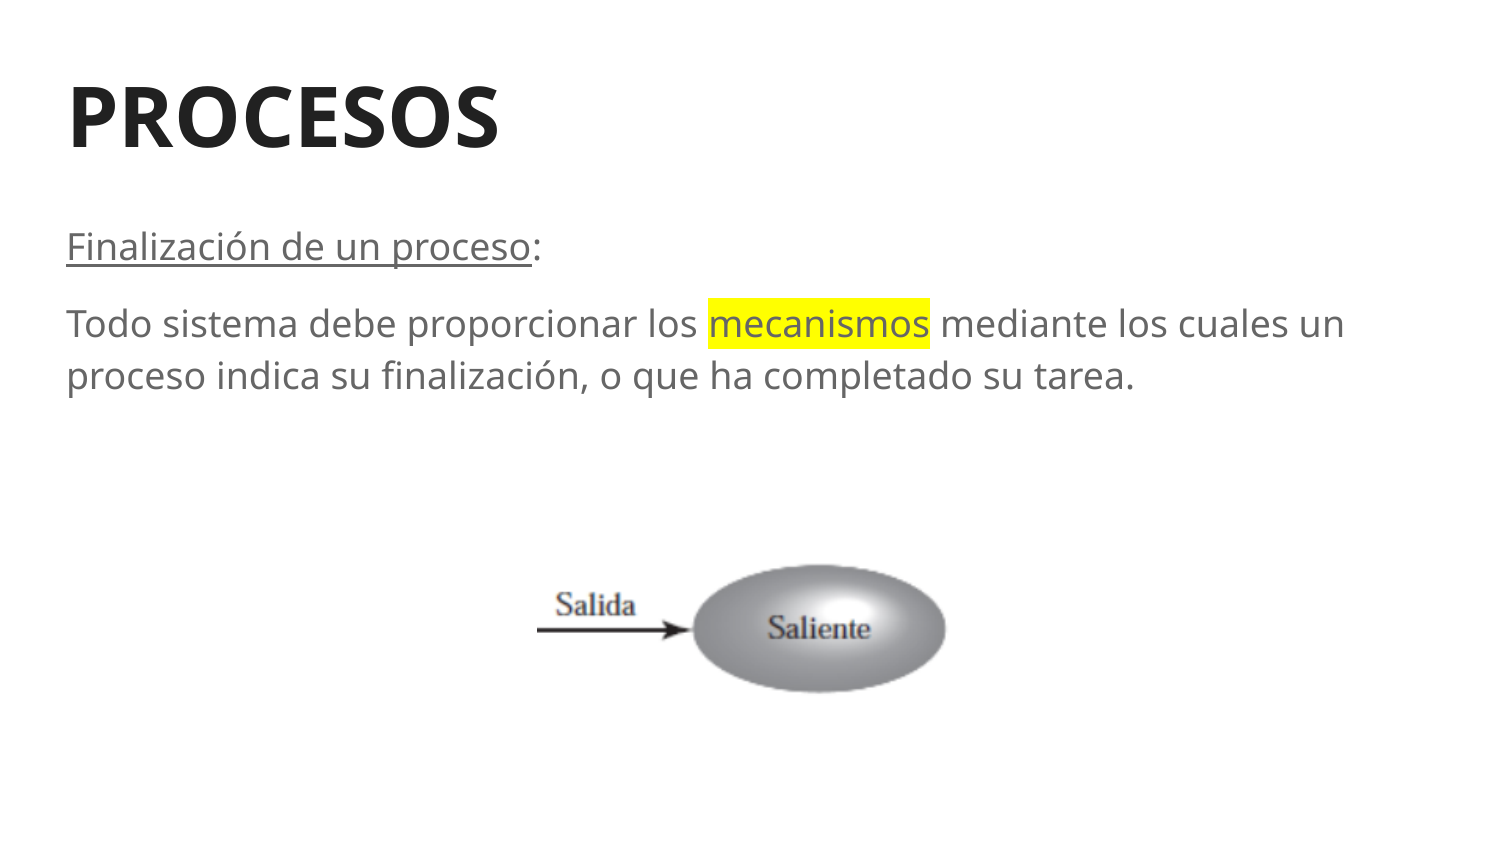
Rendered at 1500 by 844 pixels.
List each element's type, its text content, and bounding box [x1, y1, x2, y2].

picture [537, 516, 963, 741]
list Finalización de un proceso: Todo sistema debe proporcionar los mecanismos mediante los cuales un proceso indica su finalización, o que ha completado su tarea. [51, 201, 1449, 750]
title PROCESOS [51, 48, 1449, 180]
